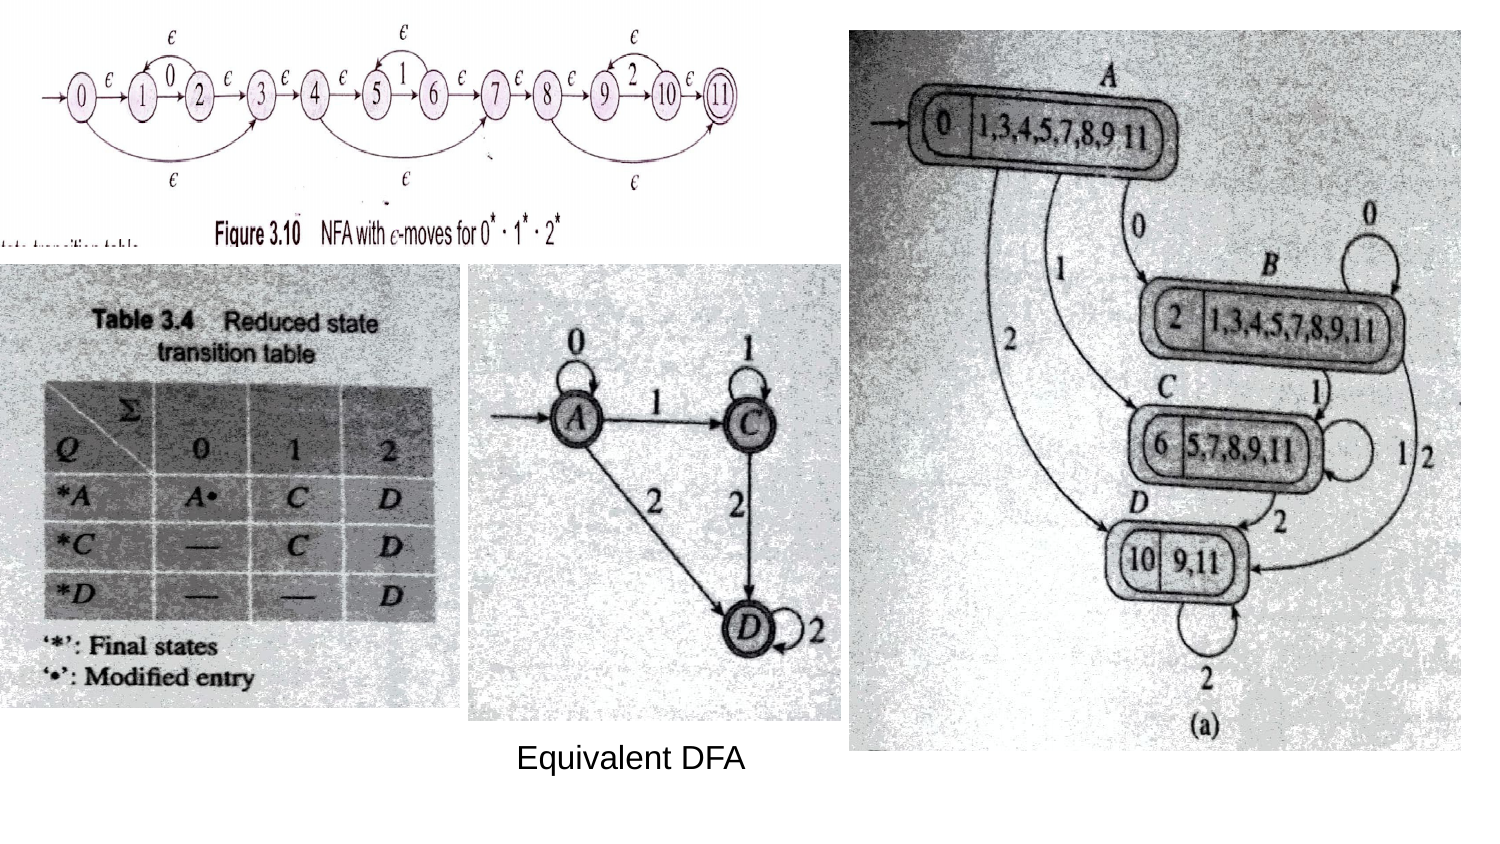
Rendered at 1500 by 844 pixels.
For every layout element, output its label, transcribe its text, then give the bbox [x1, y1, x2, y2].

picture [0, 0, 763, 247]
picture [0, 264, 460, 708]
title Equivalent DFA [341, 725, 921, 787]
picture [848, 30, 1461, 751]
picture [467, 264, 842, 721]
